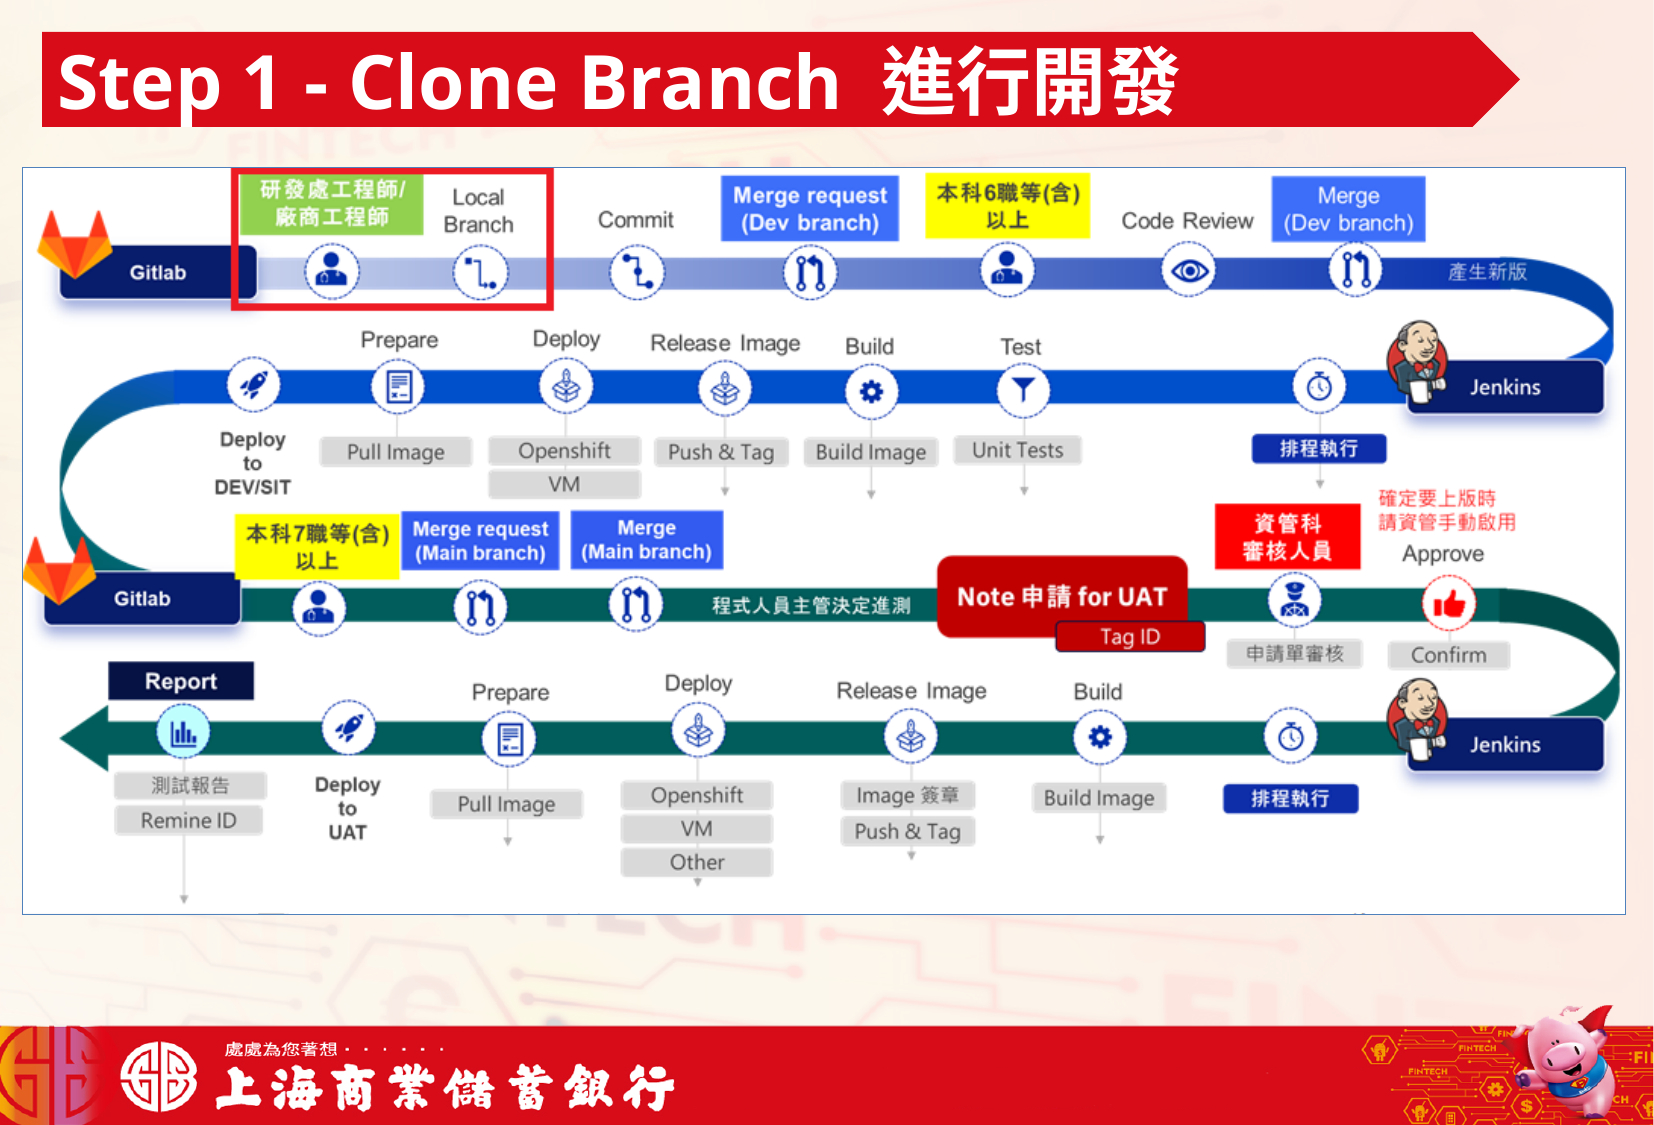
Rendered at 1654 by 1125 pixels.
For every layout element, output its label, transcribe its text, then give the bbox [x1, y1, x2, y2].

text_box Step 1 - Clone Branch 進行開發 [42, 31, 1521, 127]
picture [0, 0, 1654, 1125]
